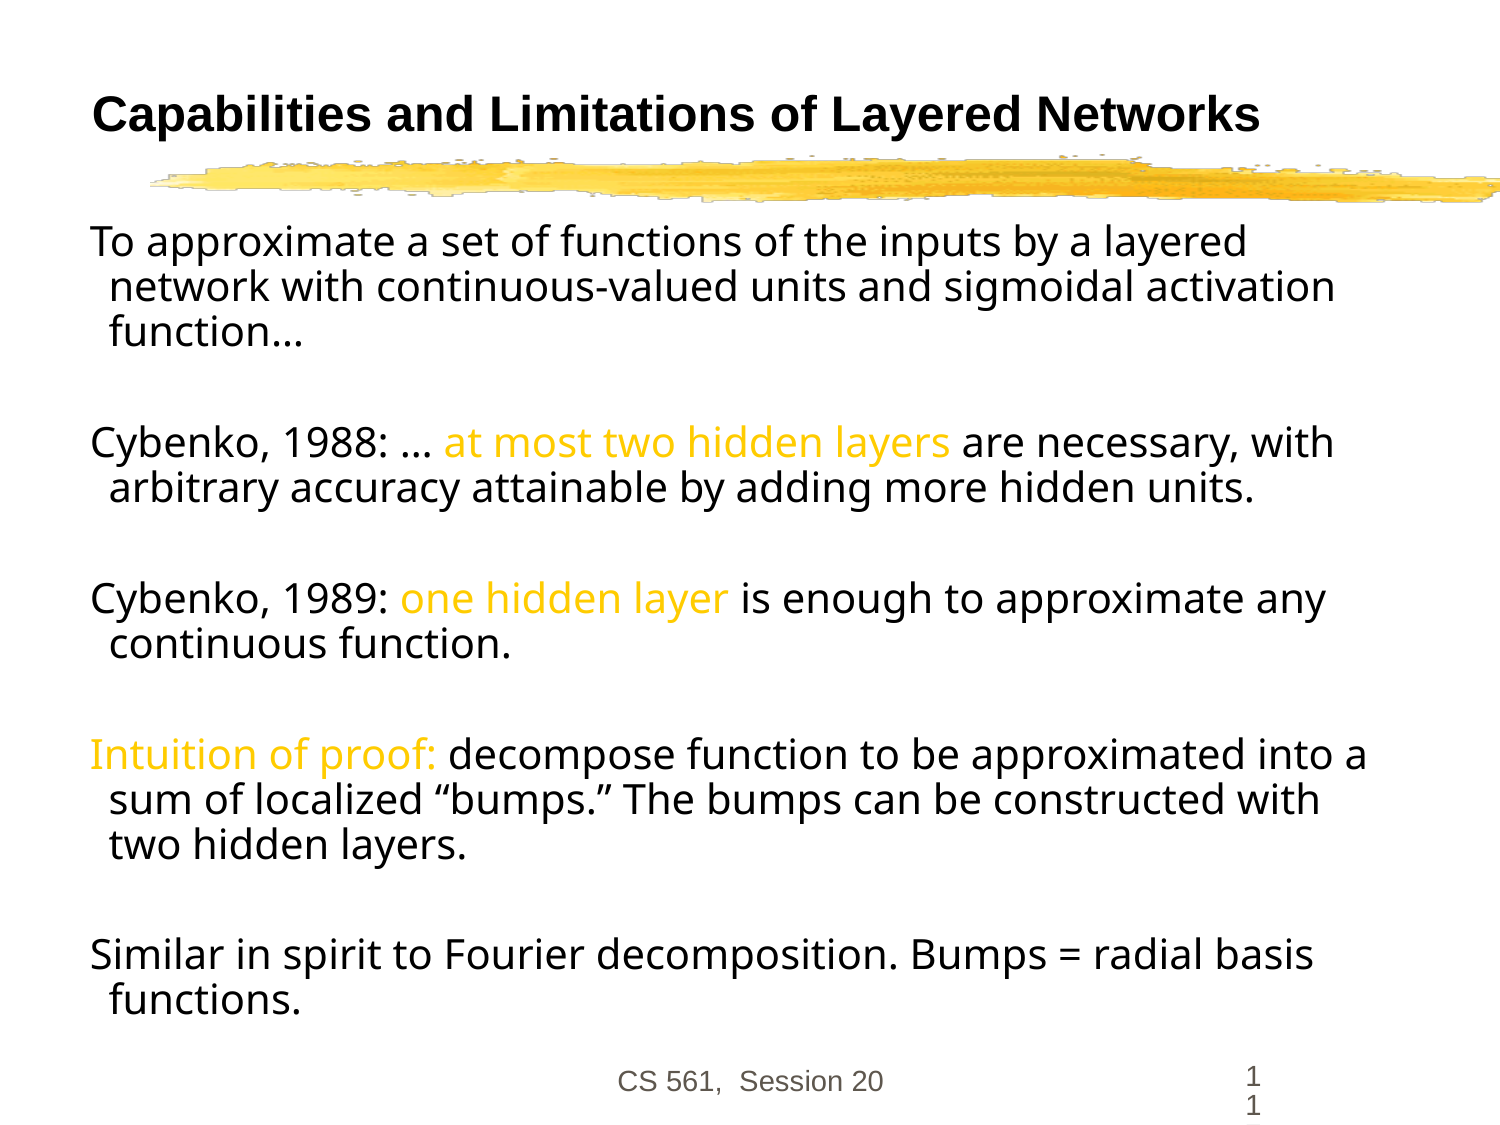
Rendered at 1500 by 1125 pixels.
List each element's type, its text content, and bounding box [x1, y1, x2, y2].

list To approximate a set of functions of the inputs by a layered network with continuous-valued units and sigmoidal activation function… Cybenko, 1988: … at most two hidden layers are necessary, with arbitrary accuracy attainable by adding more hidden units. Cybenko, 1989: one hidden layer is enough to approximate any continuous function. Intuition of proof: decompose function to be approximated into a sum of localized “bumps.” The bumps can be constructed with two hidden layers. Similar in spirit to Fourier decomposition. Bumps = radial basis functions. [74, 211, 1418, 1125]
picture [149, 149, 1500, 213]
title Capabilities and Limitations of Layered Networks [76, 0, 1416, 151]
